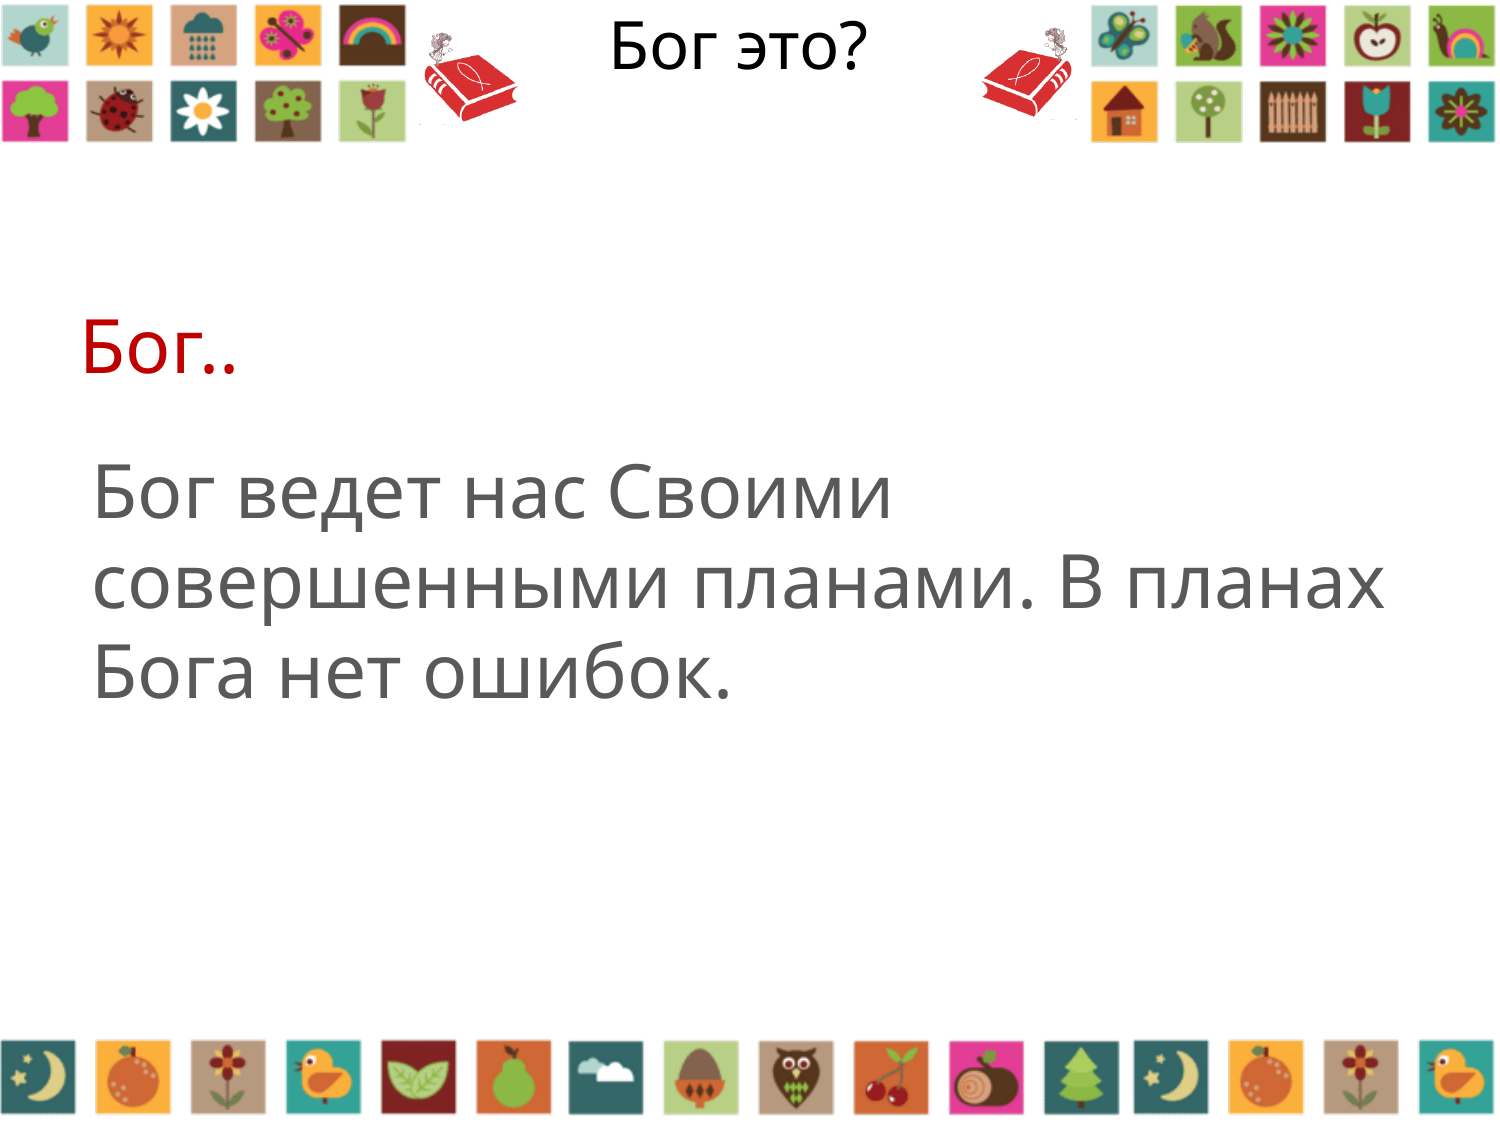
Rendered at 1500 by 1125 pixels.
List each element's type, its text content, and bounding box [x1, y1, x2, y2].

text_box Бог это? [414, 0, 1080, 91]
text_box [0, 1028, 1500, 1118]
text_box Бог ведет нас Своими совершенными планами. В планах Бога нет ошибок. [76, 436, 1424, 722]
text_box Бог.. [64, 290, 1412, 396]
picture [950, 3, 1500, 150]
picture [0, 3, 550, 150]
